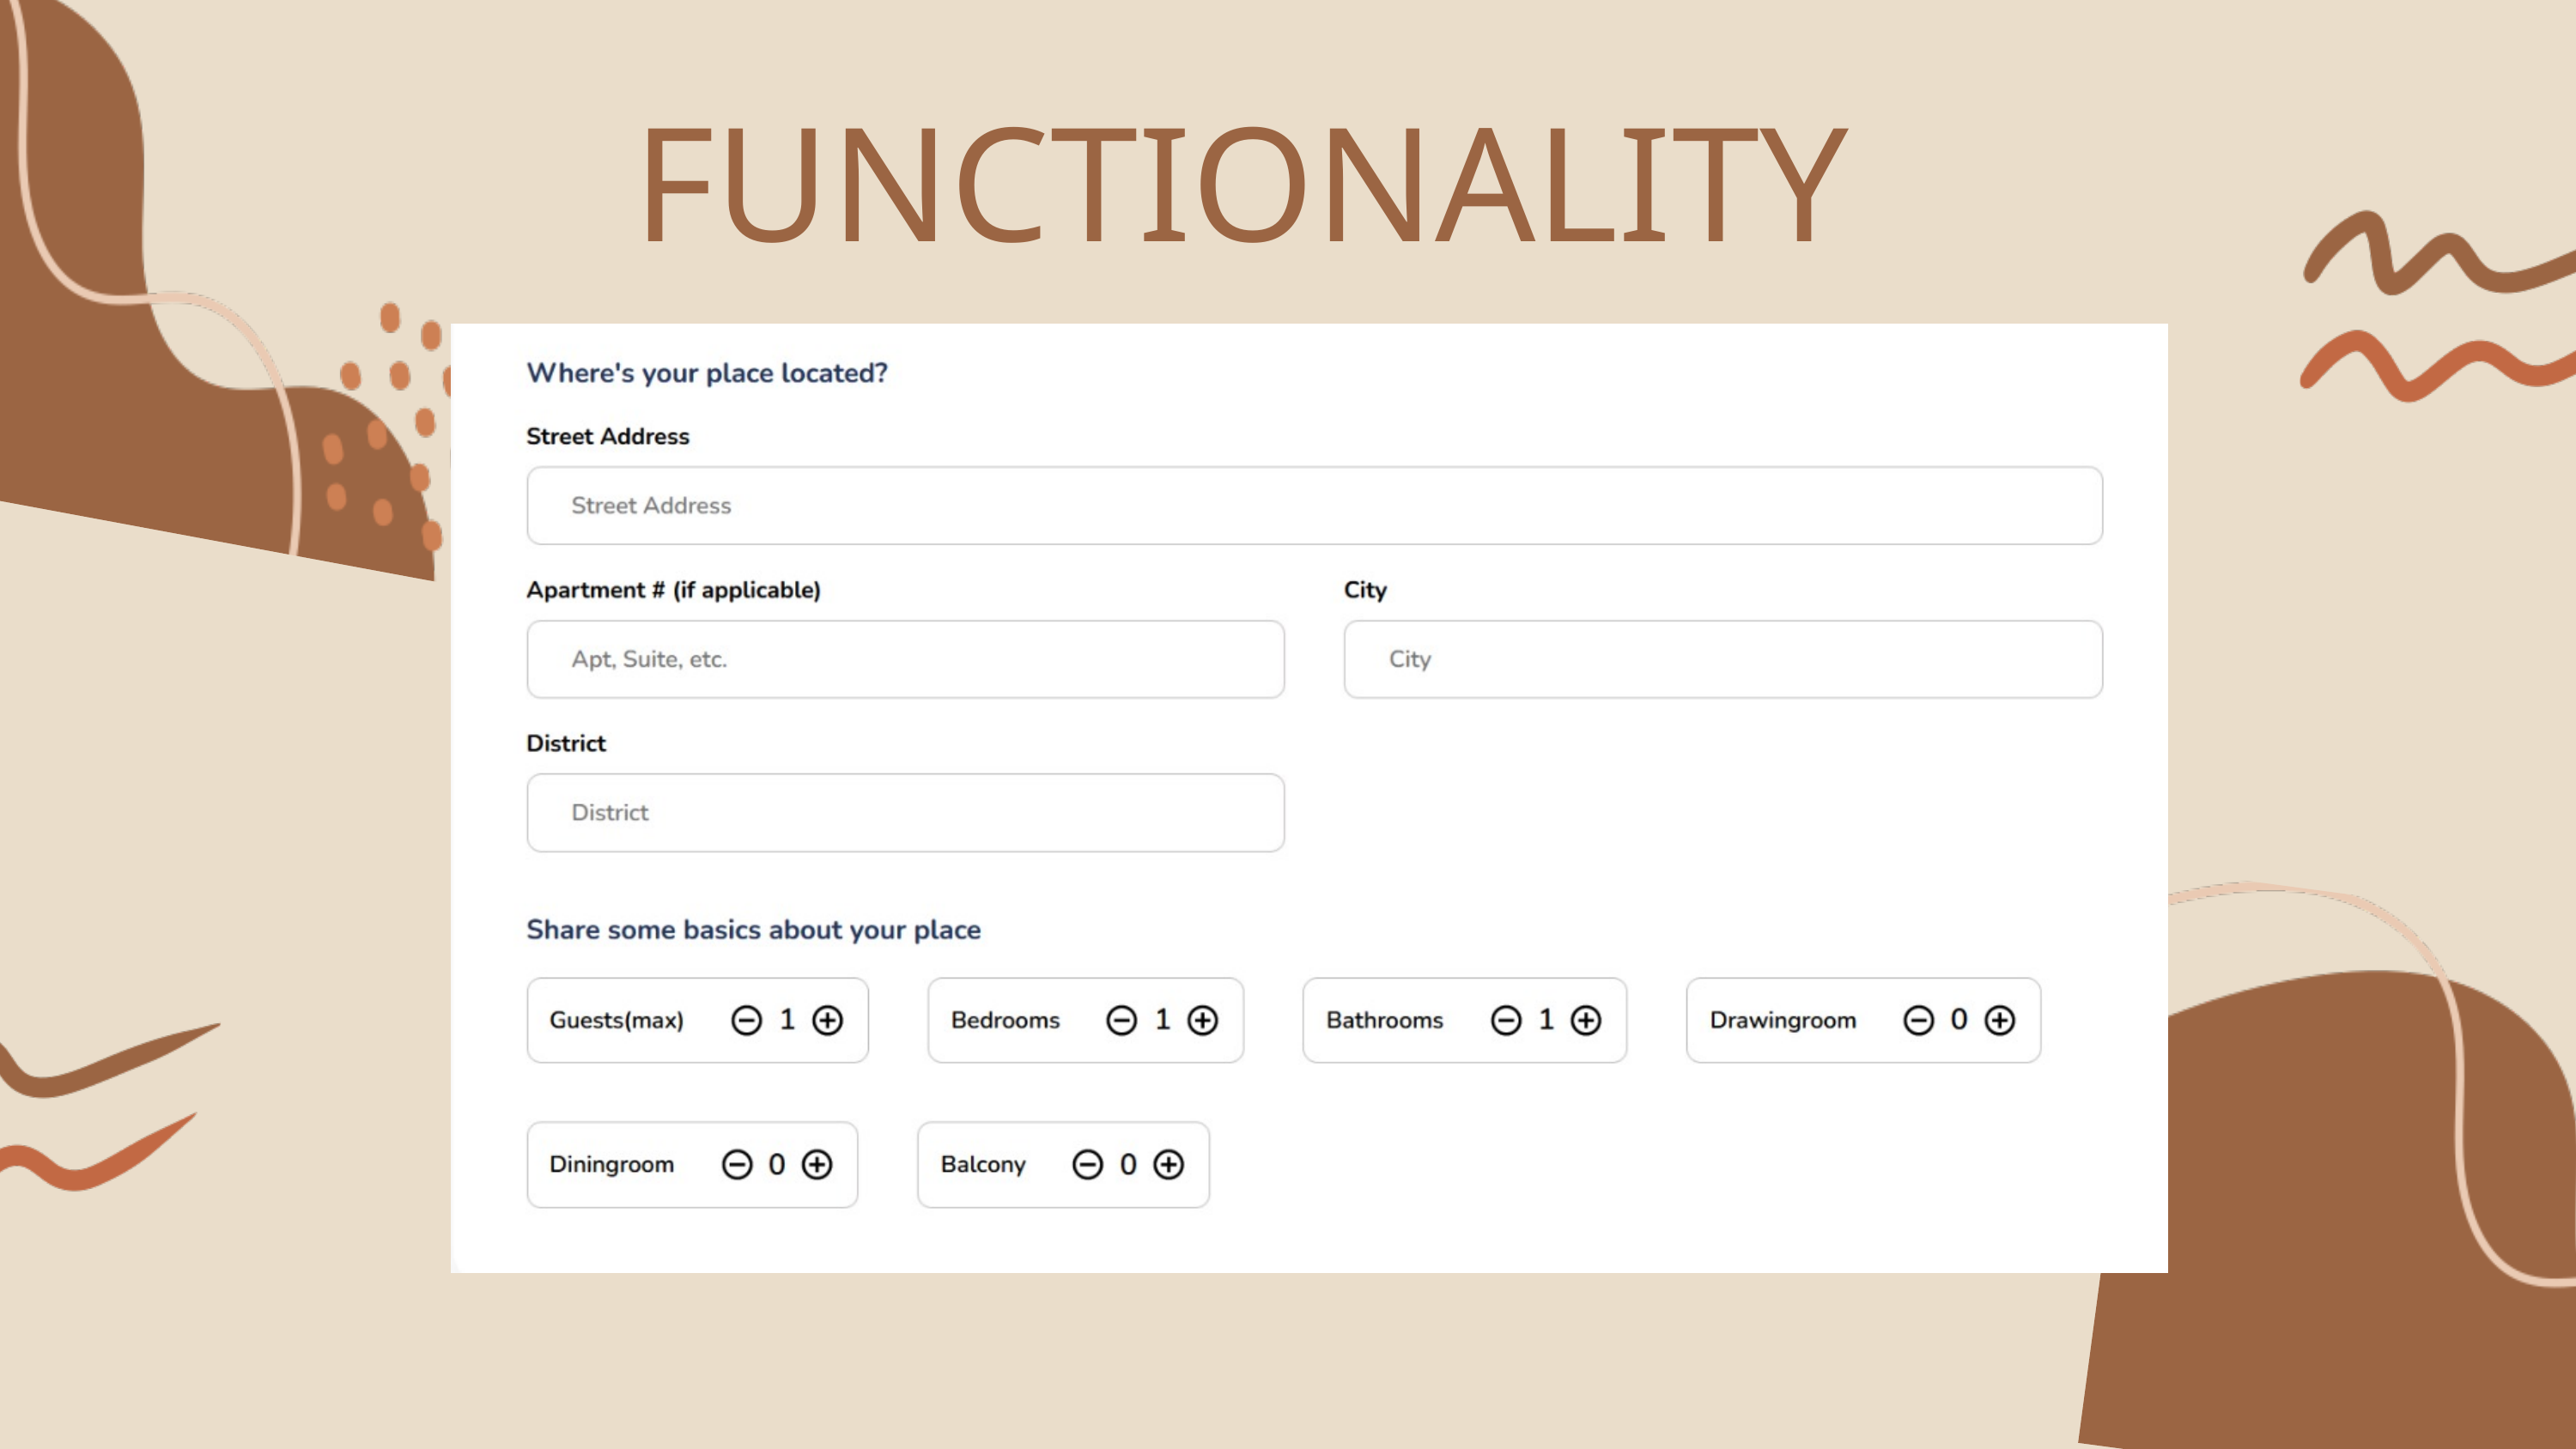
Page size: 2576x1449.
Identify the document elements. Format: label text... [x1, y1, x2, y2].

text_box [2078, 870, 2576, 1449]
text_box [0, 0, 550, 584]
text_box [0, 1013, 222, 1210]
text_box FUNCTIONALITY [633, 106, 1943, 274]
picture [450, 324, 2169, 1273]
text_box [2300, 208, 2576, 406]
